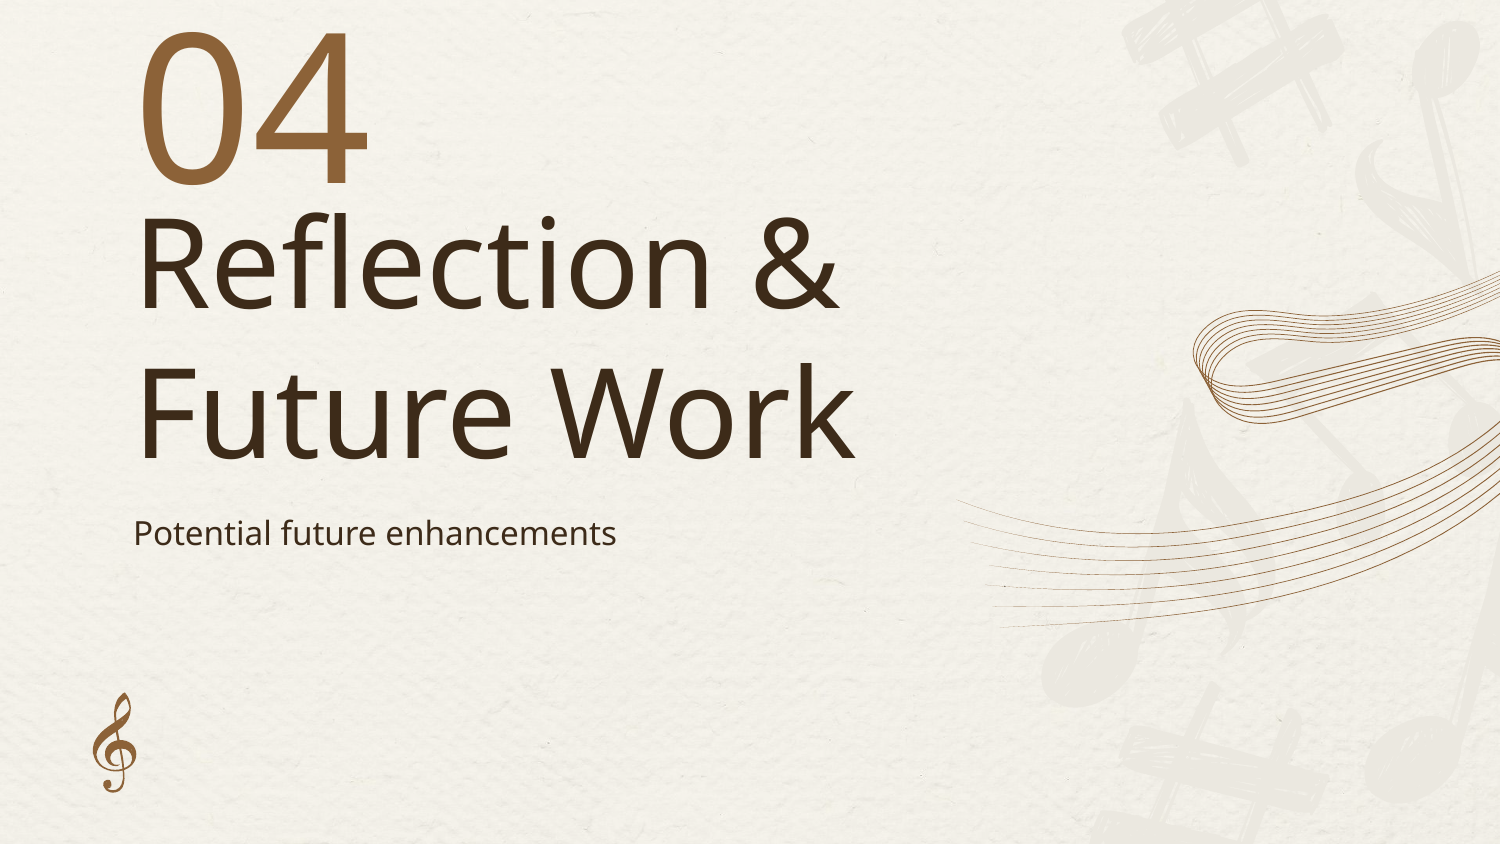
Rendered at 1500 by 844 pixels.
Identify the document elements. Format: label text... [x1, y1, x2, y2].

text_box [92, 692, 137, 793]
subtitle Potential future enhancements [118, 497, 869, 573]
text_box 04 [118, 0, 418, 210]
title Reflection & Future Work [118, 348, 950, 499]
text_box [955, 295, 1500, 584]
